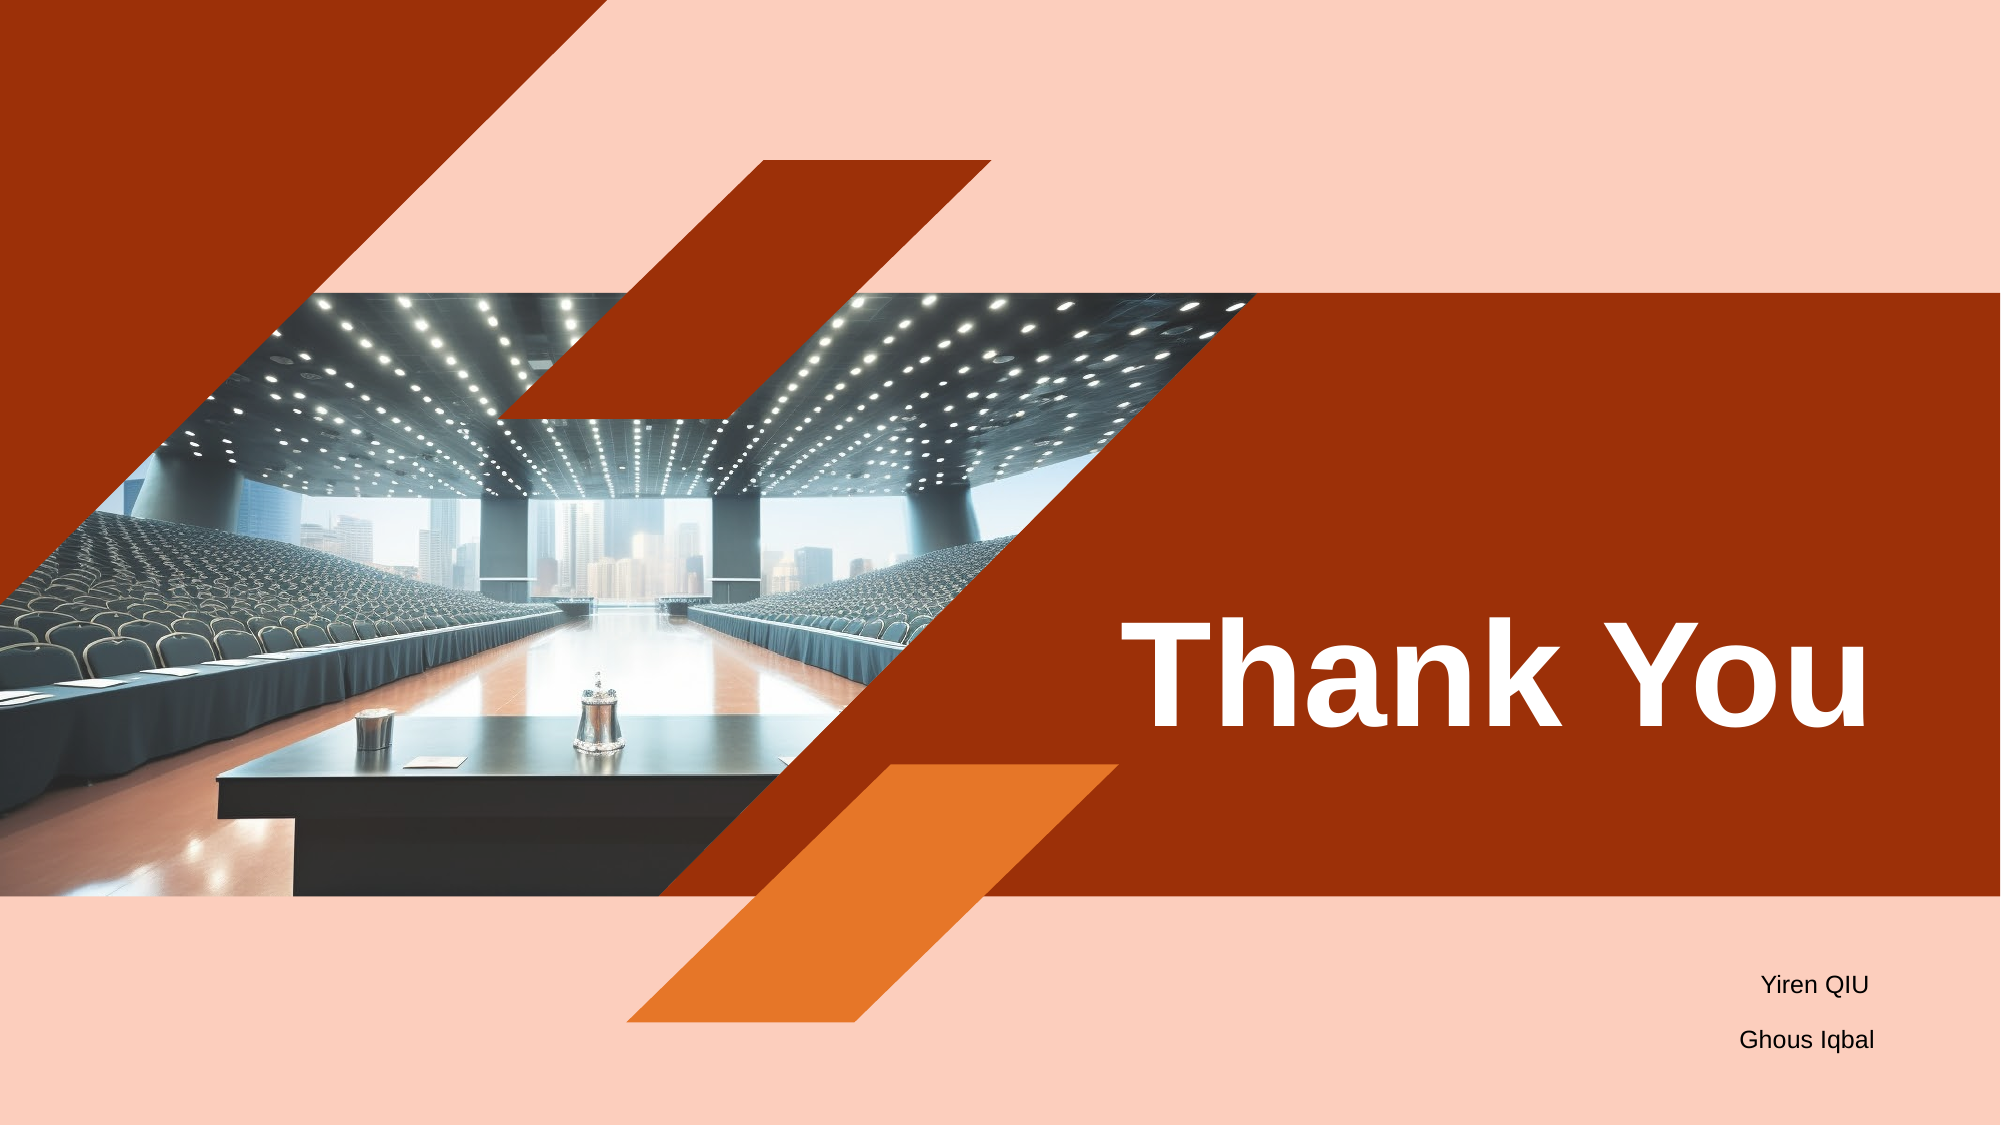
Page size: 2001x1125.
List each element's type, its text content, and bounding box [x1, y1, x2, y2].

text_box Ghous Iqbal [1609, 1016, 1890, 1061]
title 04. The core design of this work [0, 292, 1258, 897]
title Thank You [1071, 293, 1890, 765]
list Yiren QIU [1606, 960, 1885, 1007]
